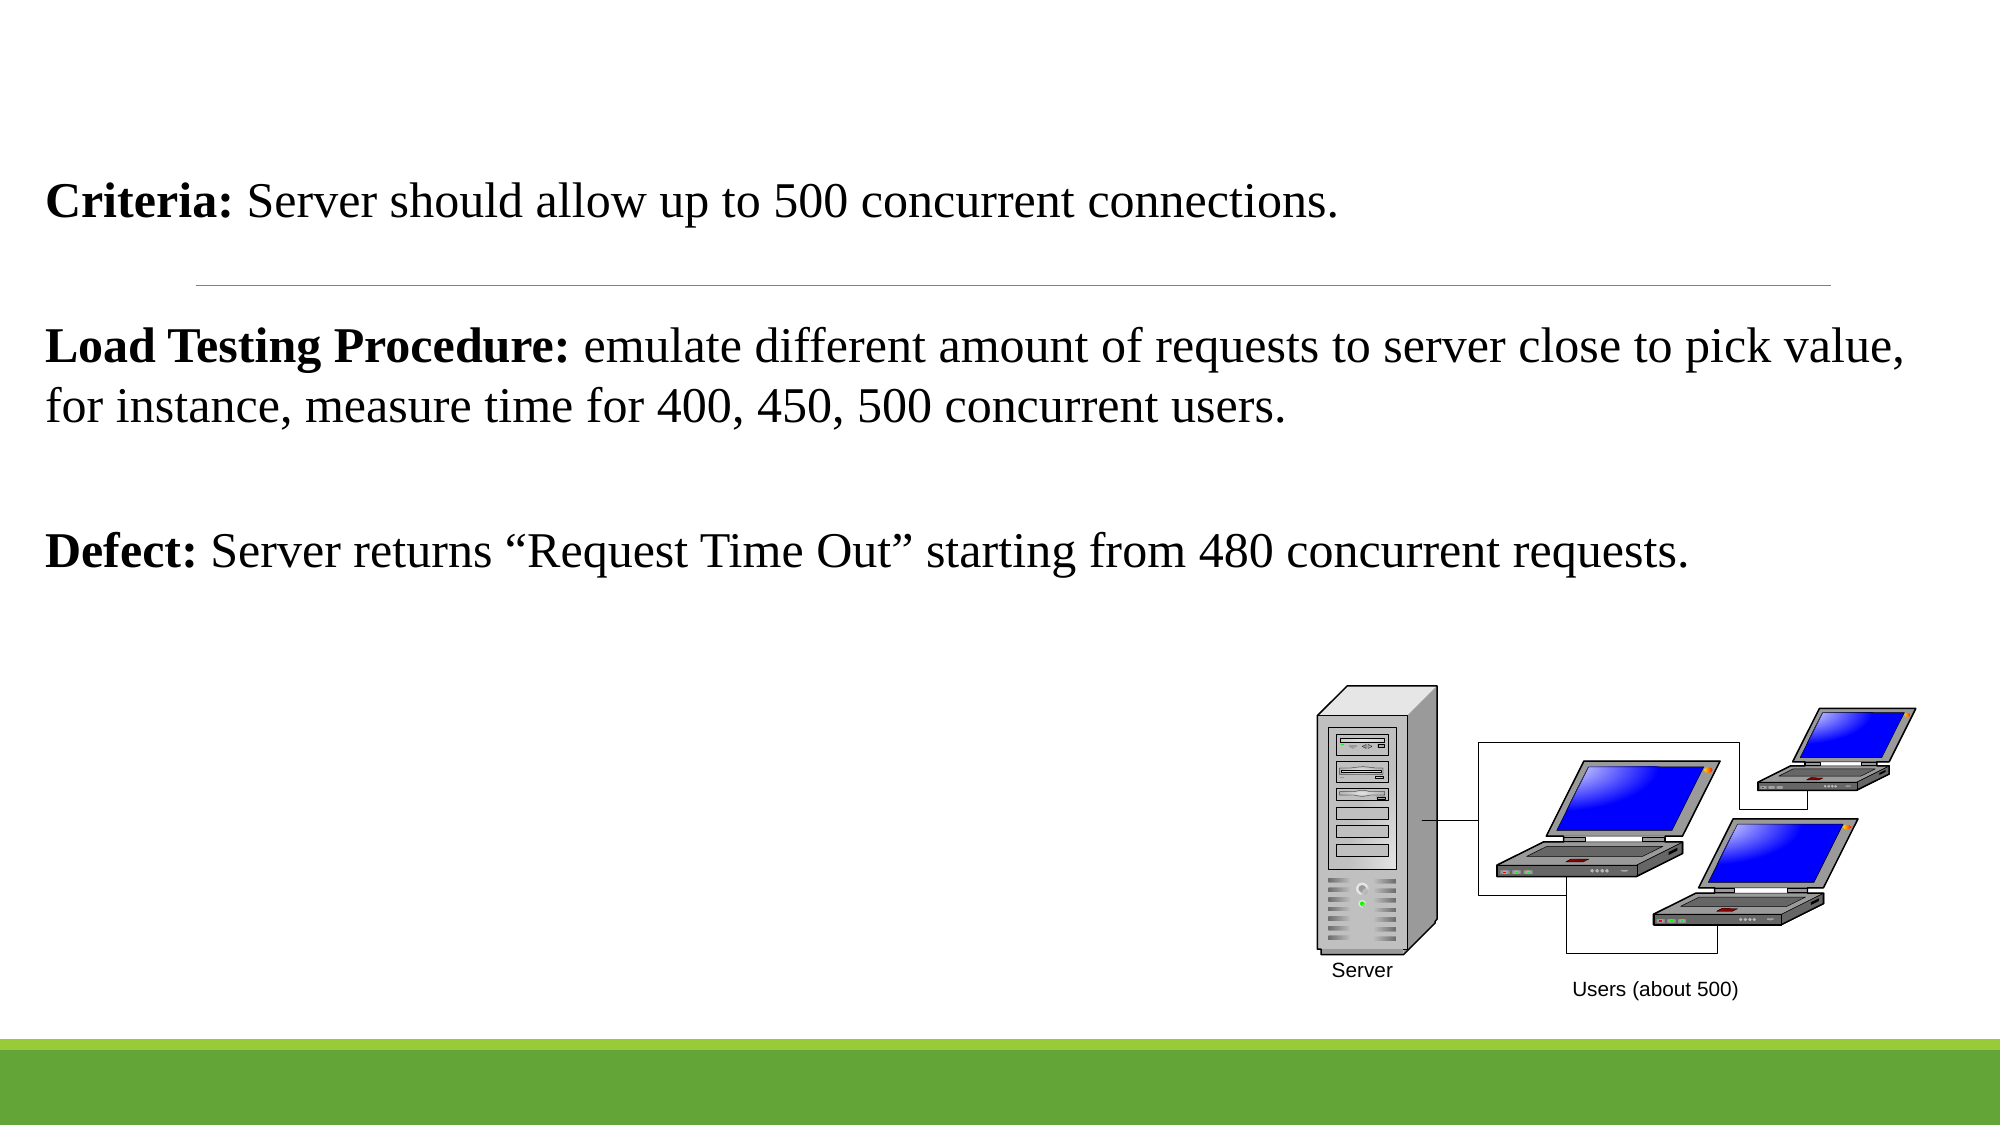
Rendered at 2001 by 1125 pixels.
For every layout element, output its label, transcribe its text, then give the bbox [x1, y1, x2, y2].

text_box Criteria: Server should allow up to 500 concurrent connections. Load Testing Procedure: emulate different amount of requests to server close to pick value, for instance, measure time for 400, 450, 500 concurrent users. Defect: Server returns “Request Time Out” starting from 480 concurrent requests. [30, 160, 1988, 645]
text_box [1312, 681, 1921, 1014]
